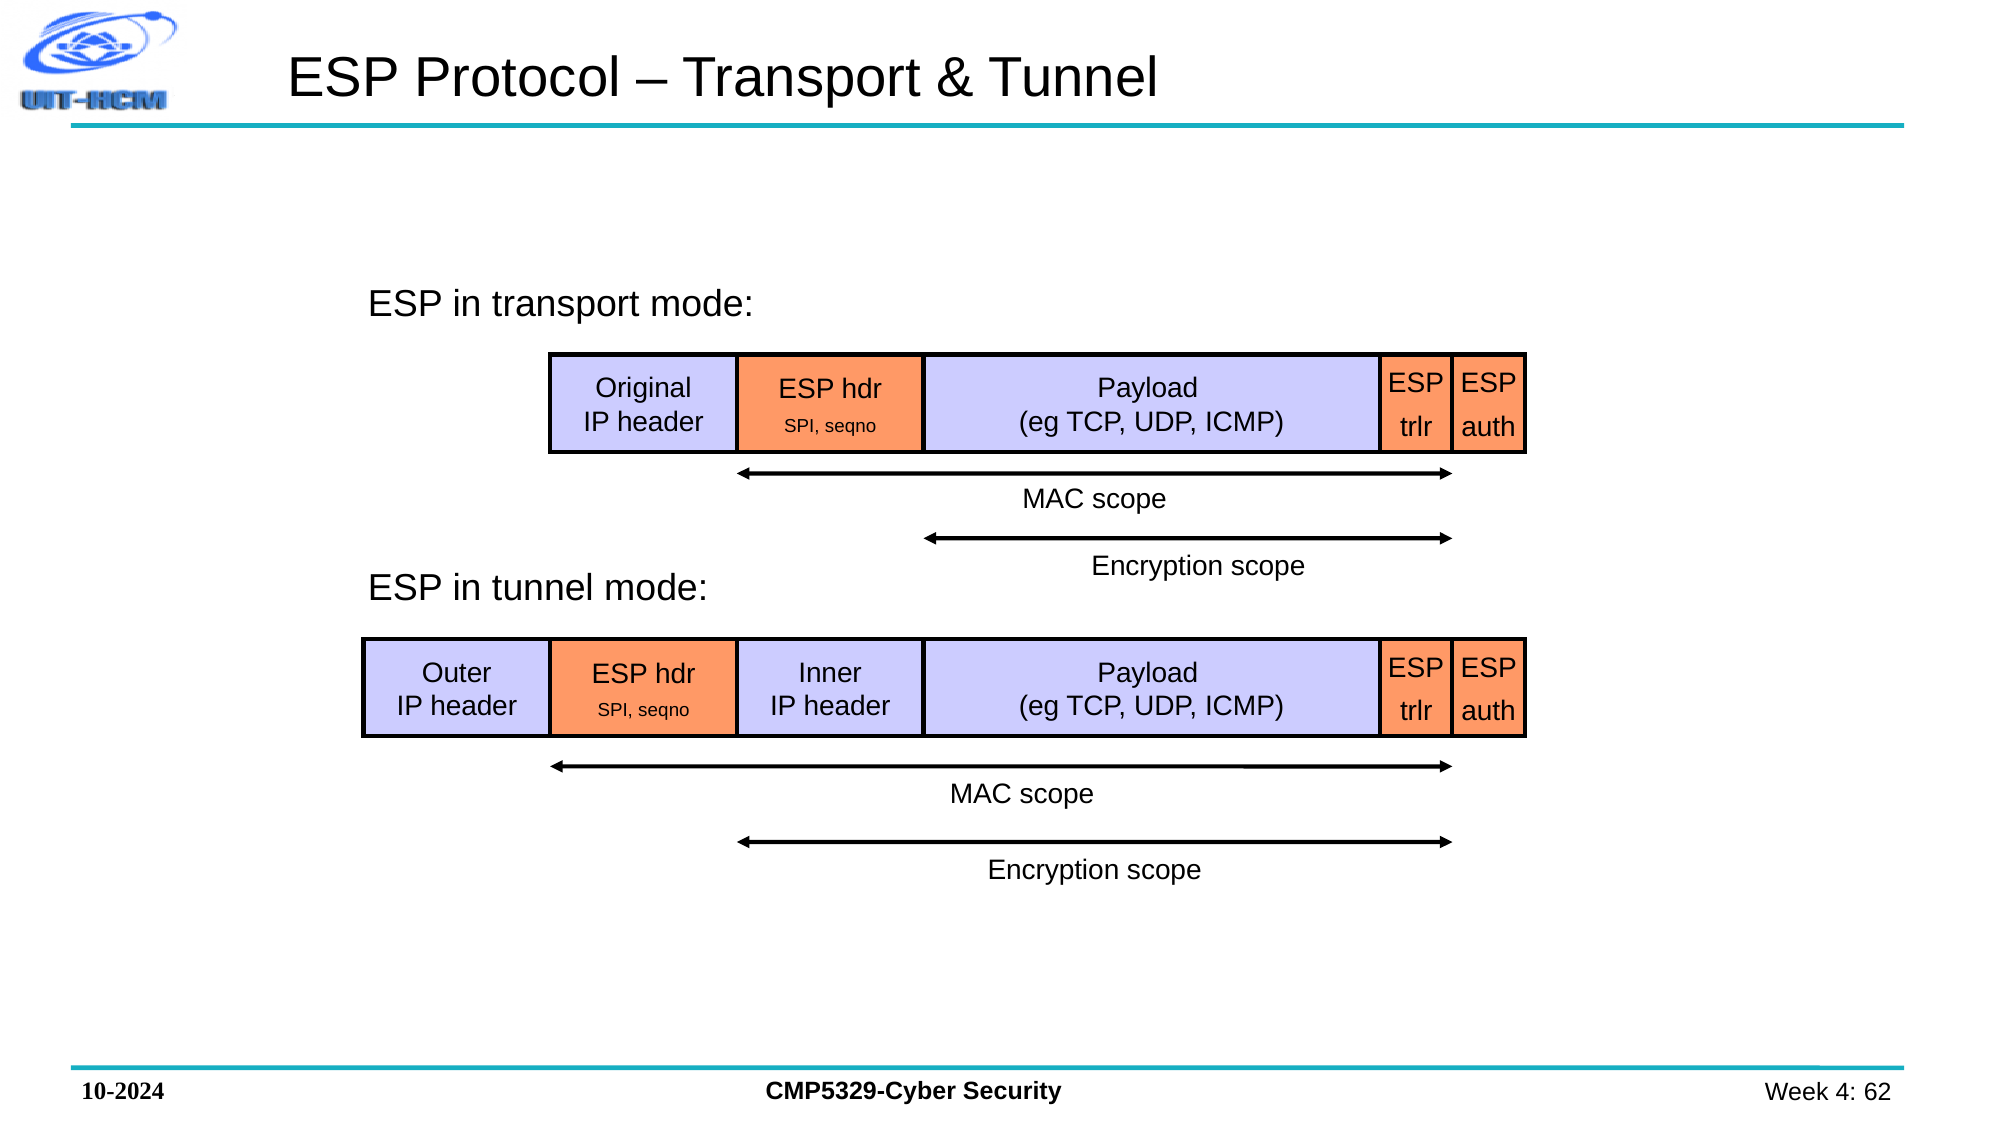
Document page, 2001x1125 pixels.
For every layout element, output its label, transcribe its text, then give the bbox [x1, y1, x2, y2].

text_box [352, 271, 1526, 555]
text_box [352, 555, 1526, 894]
title ESP Protocol – Transport & Tunnel [272, 20, 1185, 128]
picture [1, 0, 197, 120]
